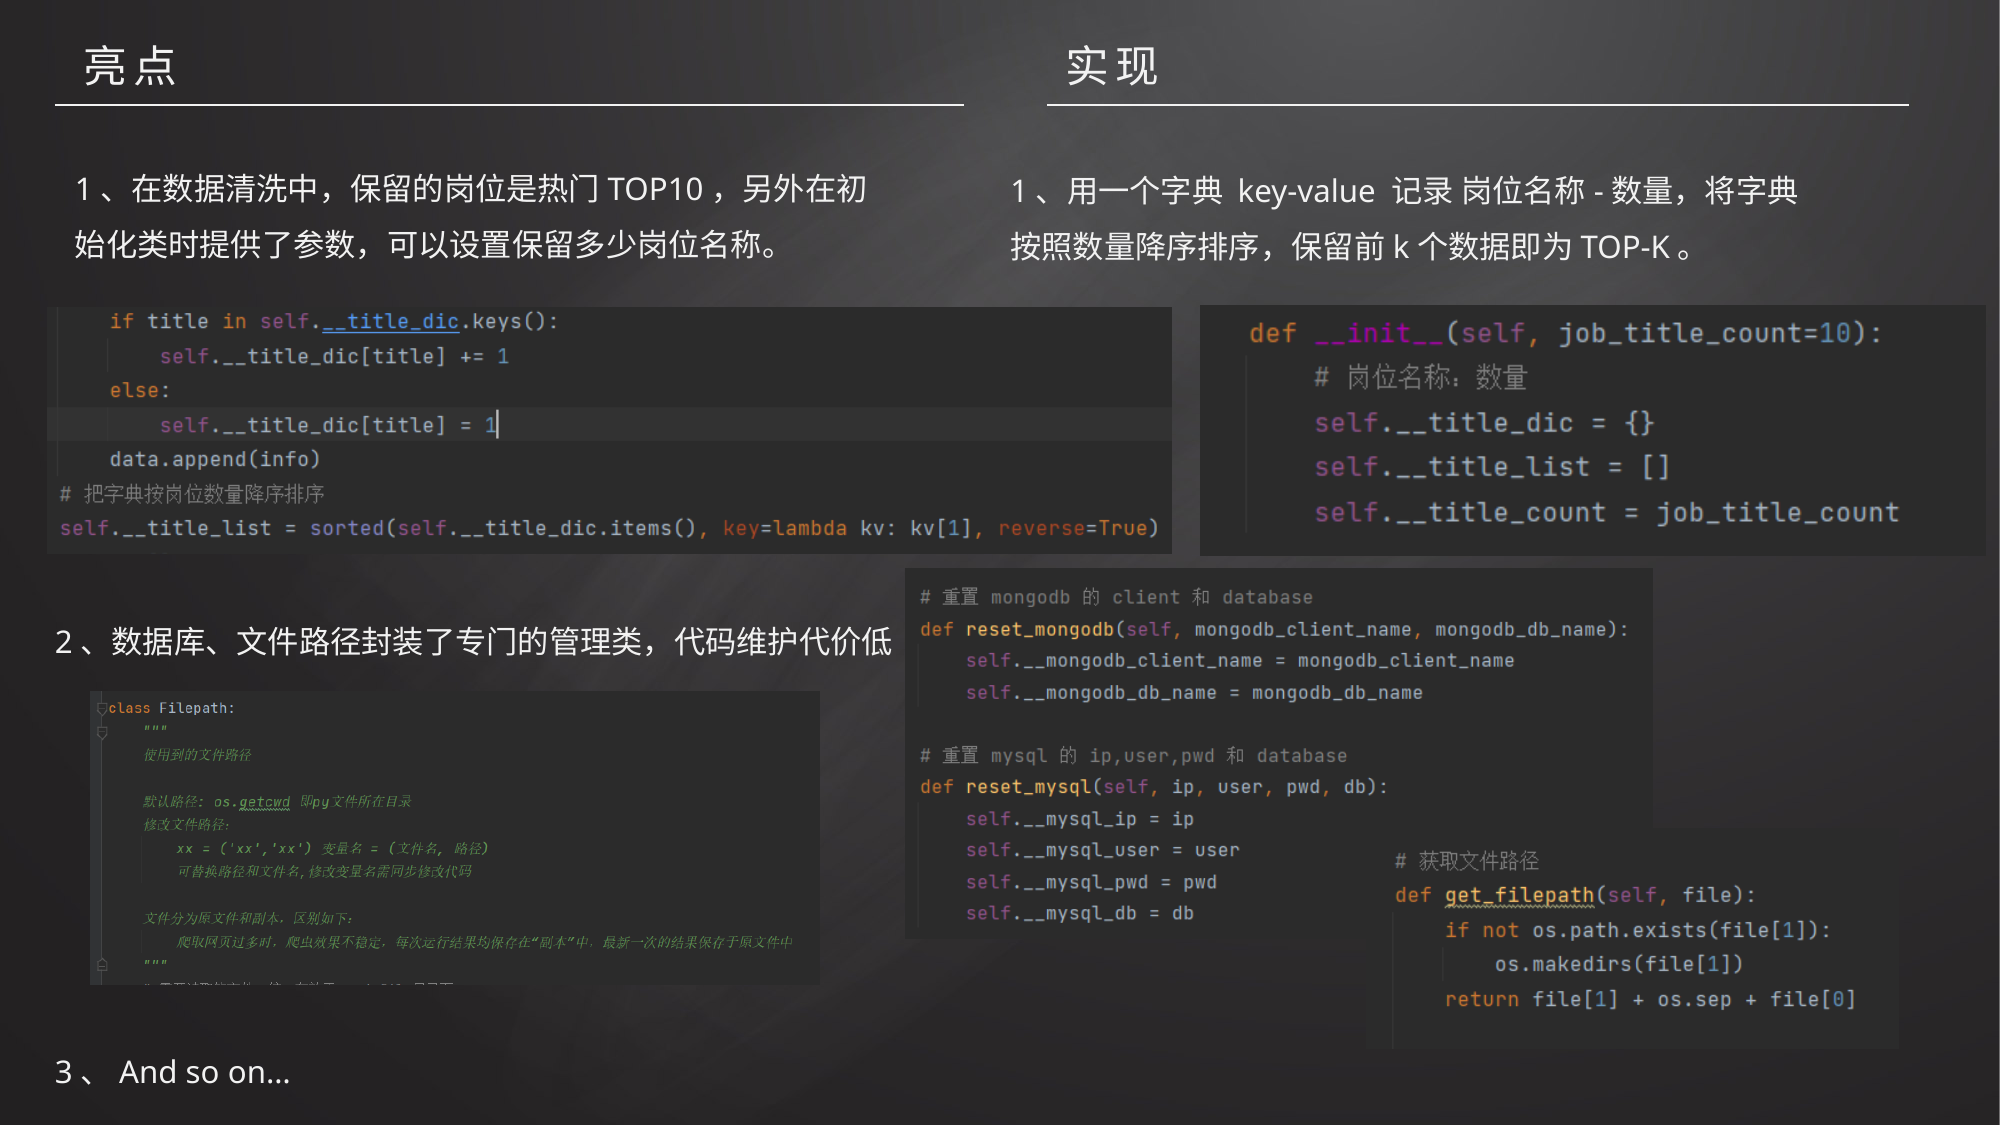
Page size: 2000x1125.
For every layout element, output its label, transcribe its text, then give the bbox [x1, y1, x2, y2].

text_box 3、And so on… [35, 1023, 871, 1100]
text_box 1、在数据清洗中，保留的岗位是热门TOP10，另外在初始化类时提供了参数，可以设置保留多少岗位名称。 [54, 140, 891, 273]
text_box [54, 30, 1910, 106]
picture [0, 0, 2000, 1125]
text_box 1、用一个字典 key-value 记录 岗位名称-数量，将字典按照数量降序排序，保留前k个数据即为TOP-K。 [990, 142, 1826, 275]
text_box 2、数据库、文件路径封装了专门的管理类，代码维护代价低 [34, 594, 900, 671]
